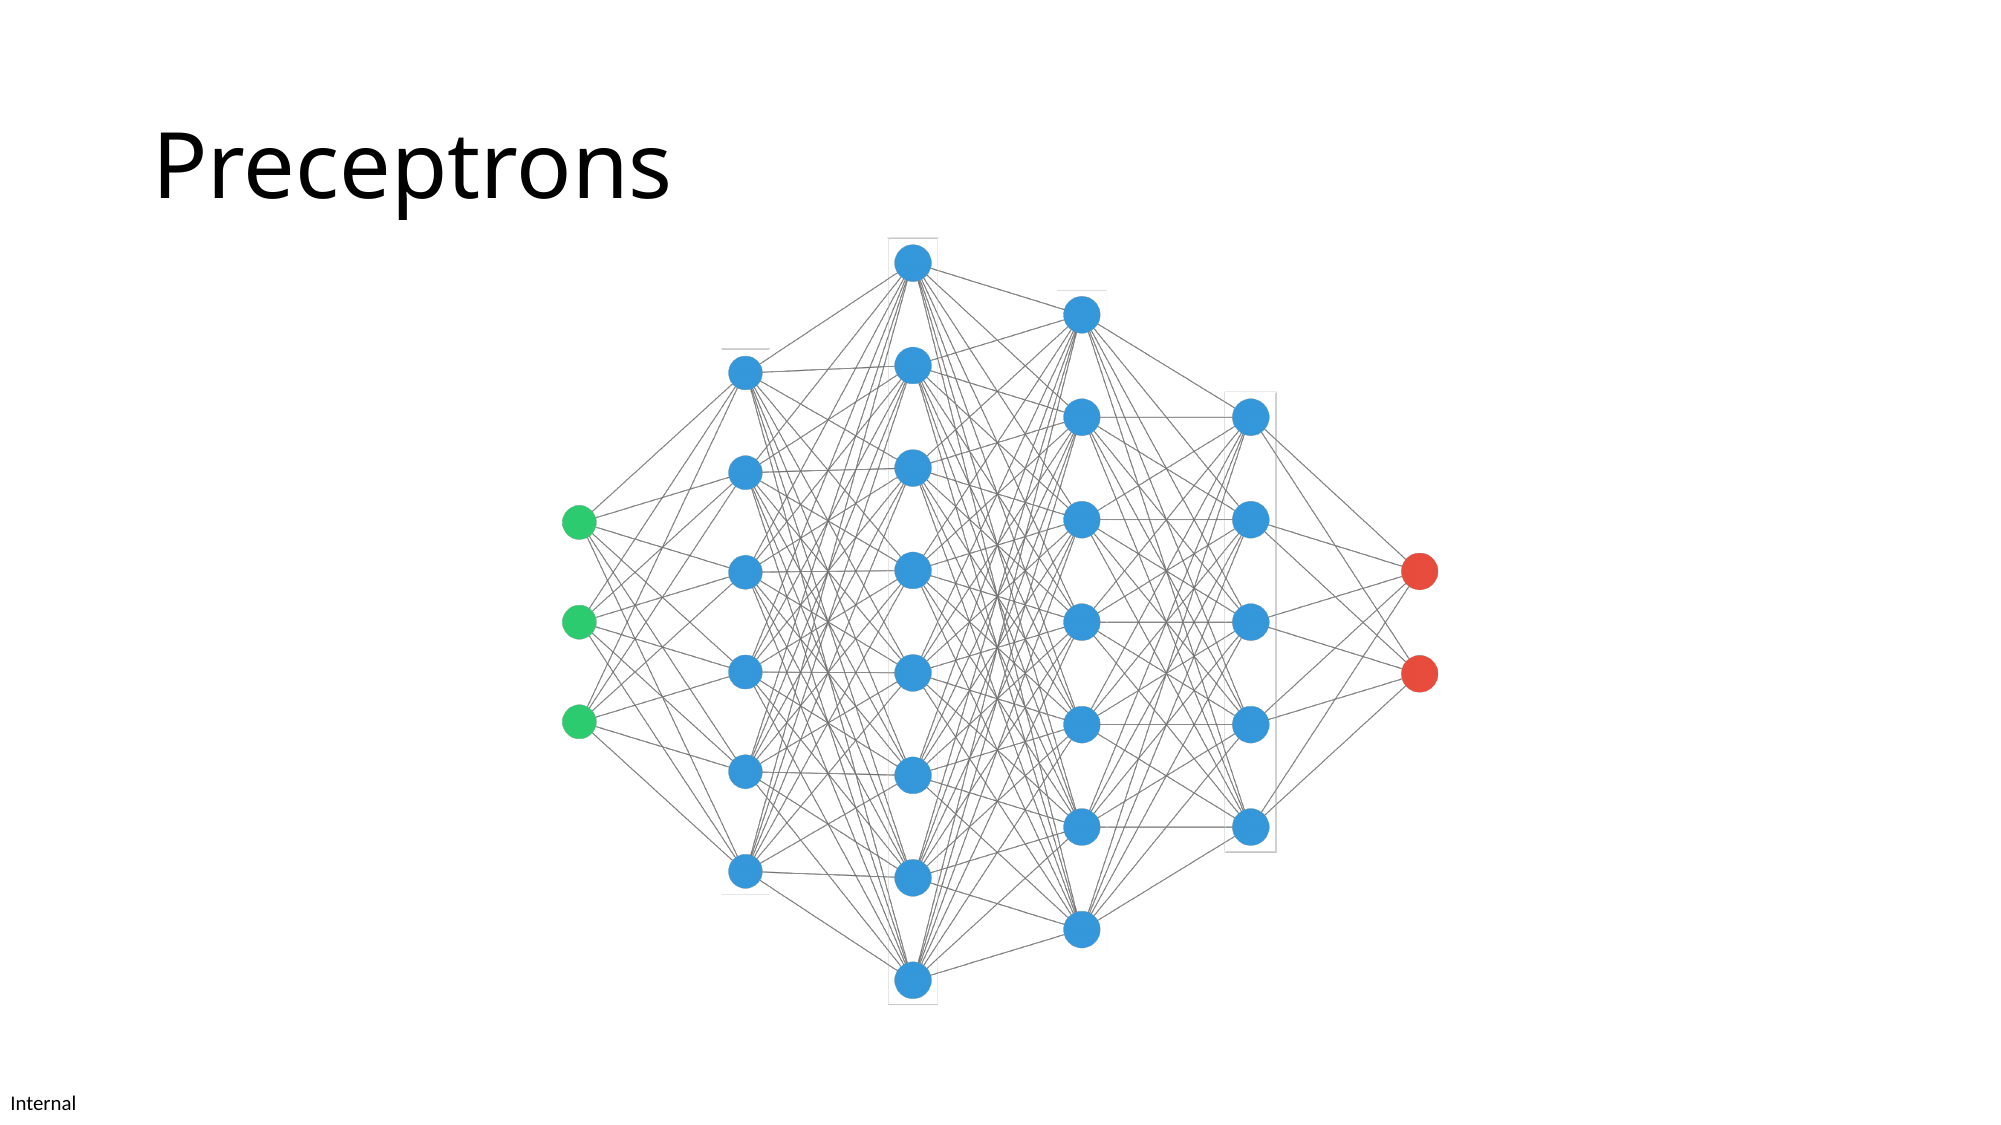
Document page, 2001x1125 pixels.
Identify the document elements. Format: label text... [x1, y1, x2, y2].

title Preceptrons [137, 59, 1863, 278]
picture [529, 229, 1471, 1014]
